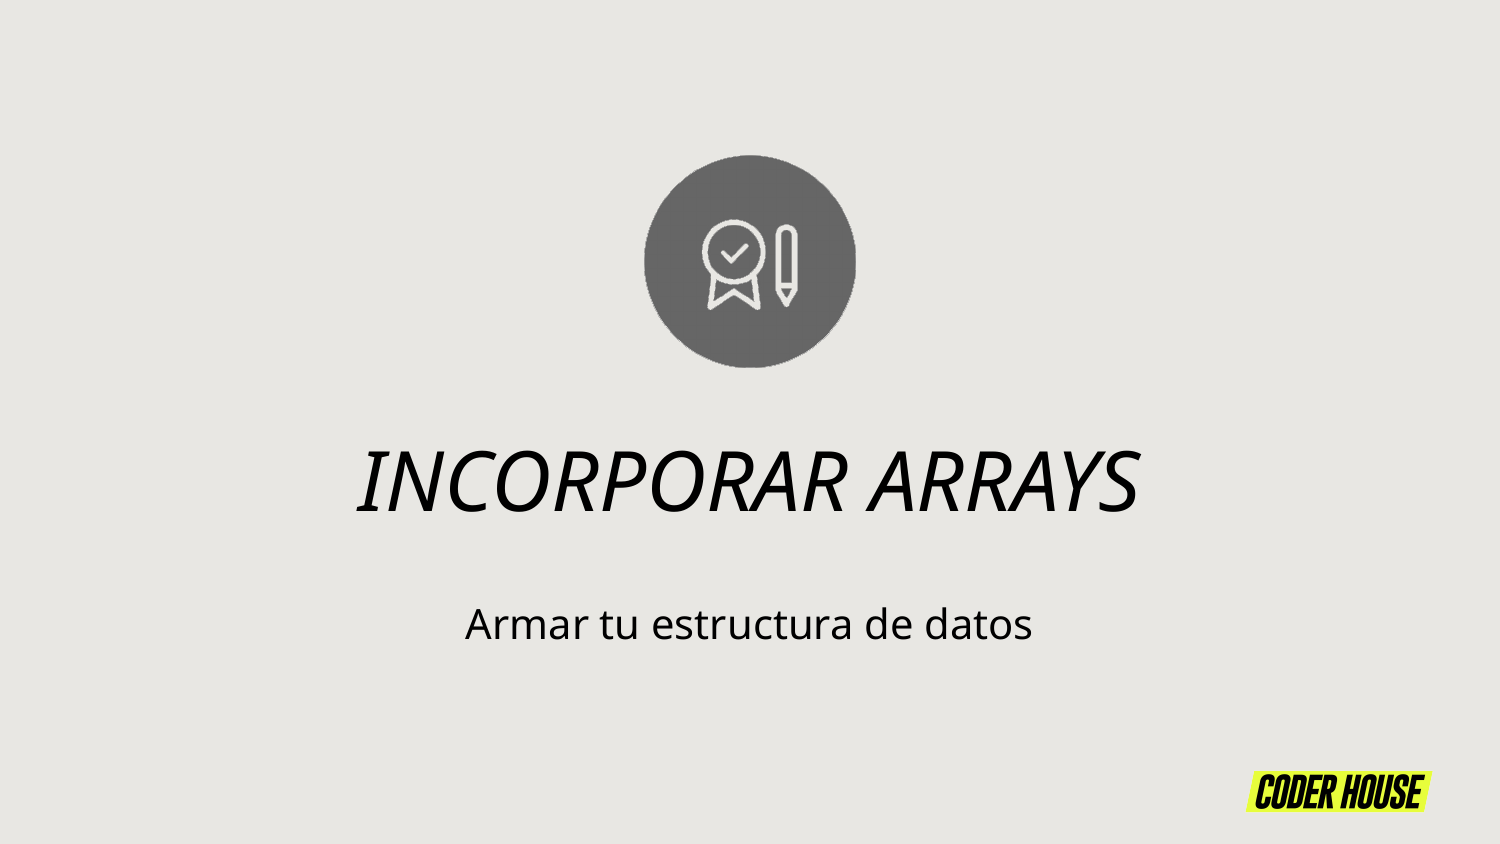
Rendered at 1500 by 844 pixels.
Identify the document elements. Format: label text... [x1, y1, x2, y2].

picture [1241, 764, 1437, 819]
text_box INCORPORAR ARRAYS [236, 413, 1264, 575]
picture [644, 155, 856, 368]
text_box Armar tu estructura de datos [153, 575, 1346, 721]
